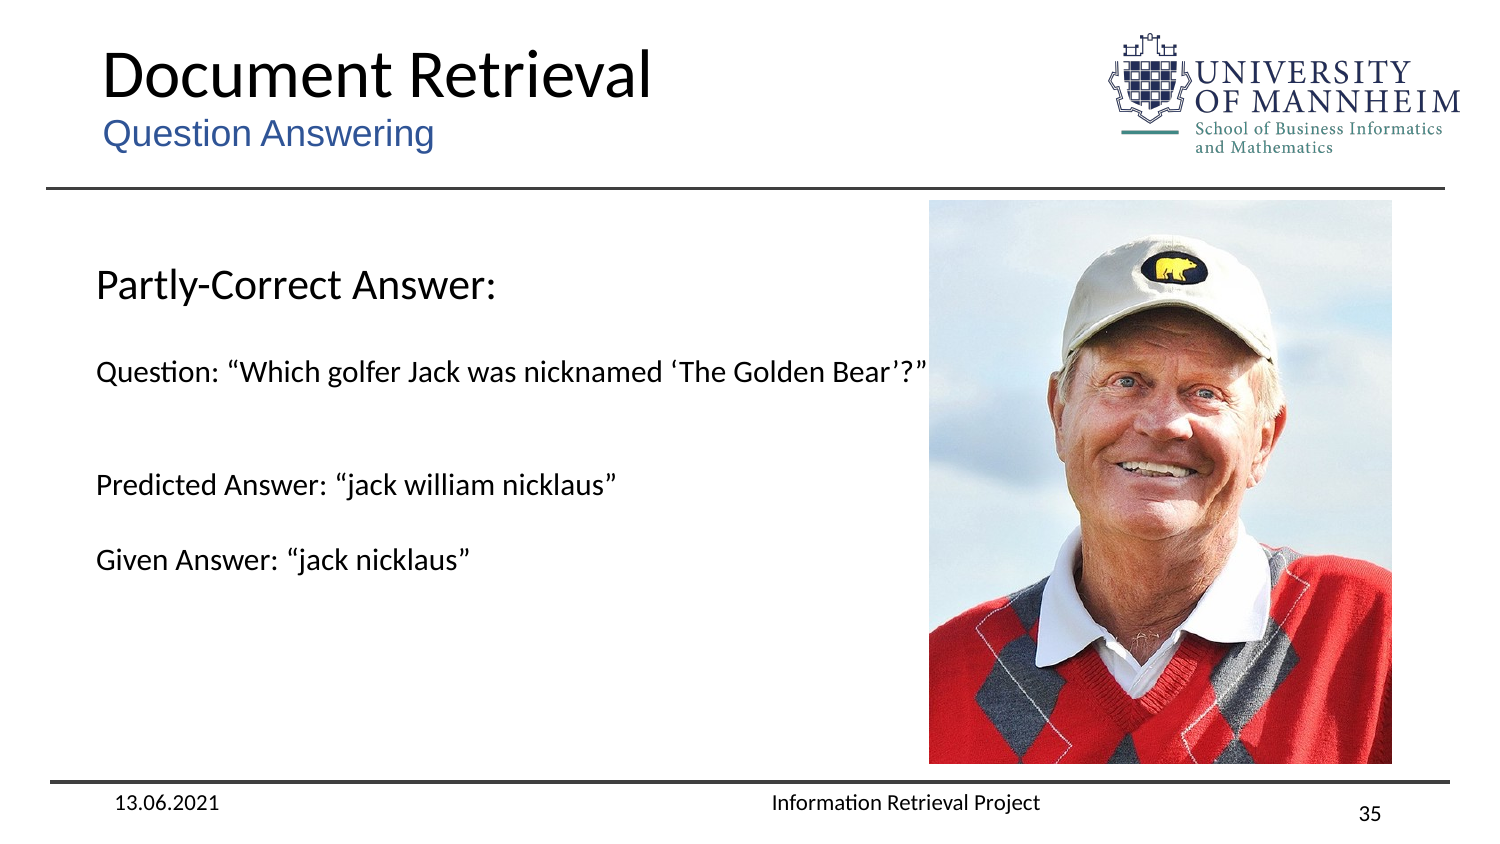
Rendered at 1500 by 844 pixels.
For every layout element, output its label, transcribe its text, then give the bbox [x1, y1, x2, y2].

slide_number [103, 792, 1369, 838]
text_box Document Retrieval [91, 23, 860, 118]
text_box Question Answering [91, 103, 454, 160]
slide_number ‹#› [1055, 790, 1394, 835]
text_box Question: “Which golfer Jack was nicknamed ‘The Golden Bear’?” Predicted Answer: “jack william nicklaus” Given Answer: “jack nicklaus” [84, 346, 924, 582]
picture [1108, 32, 1461, 154]
picture [929, 200, 1392, 764]
text_box Partly-Correct Answer: [84, 250, 924, 314]
